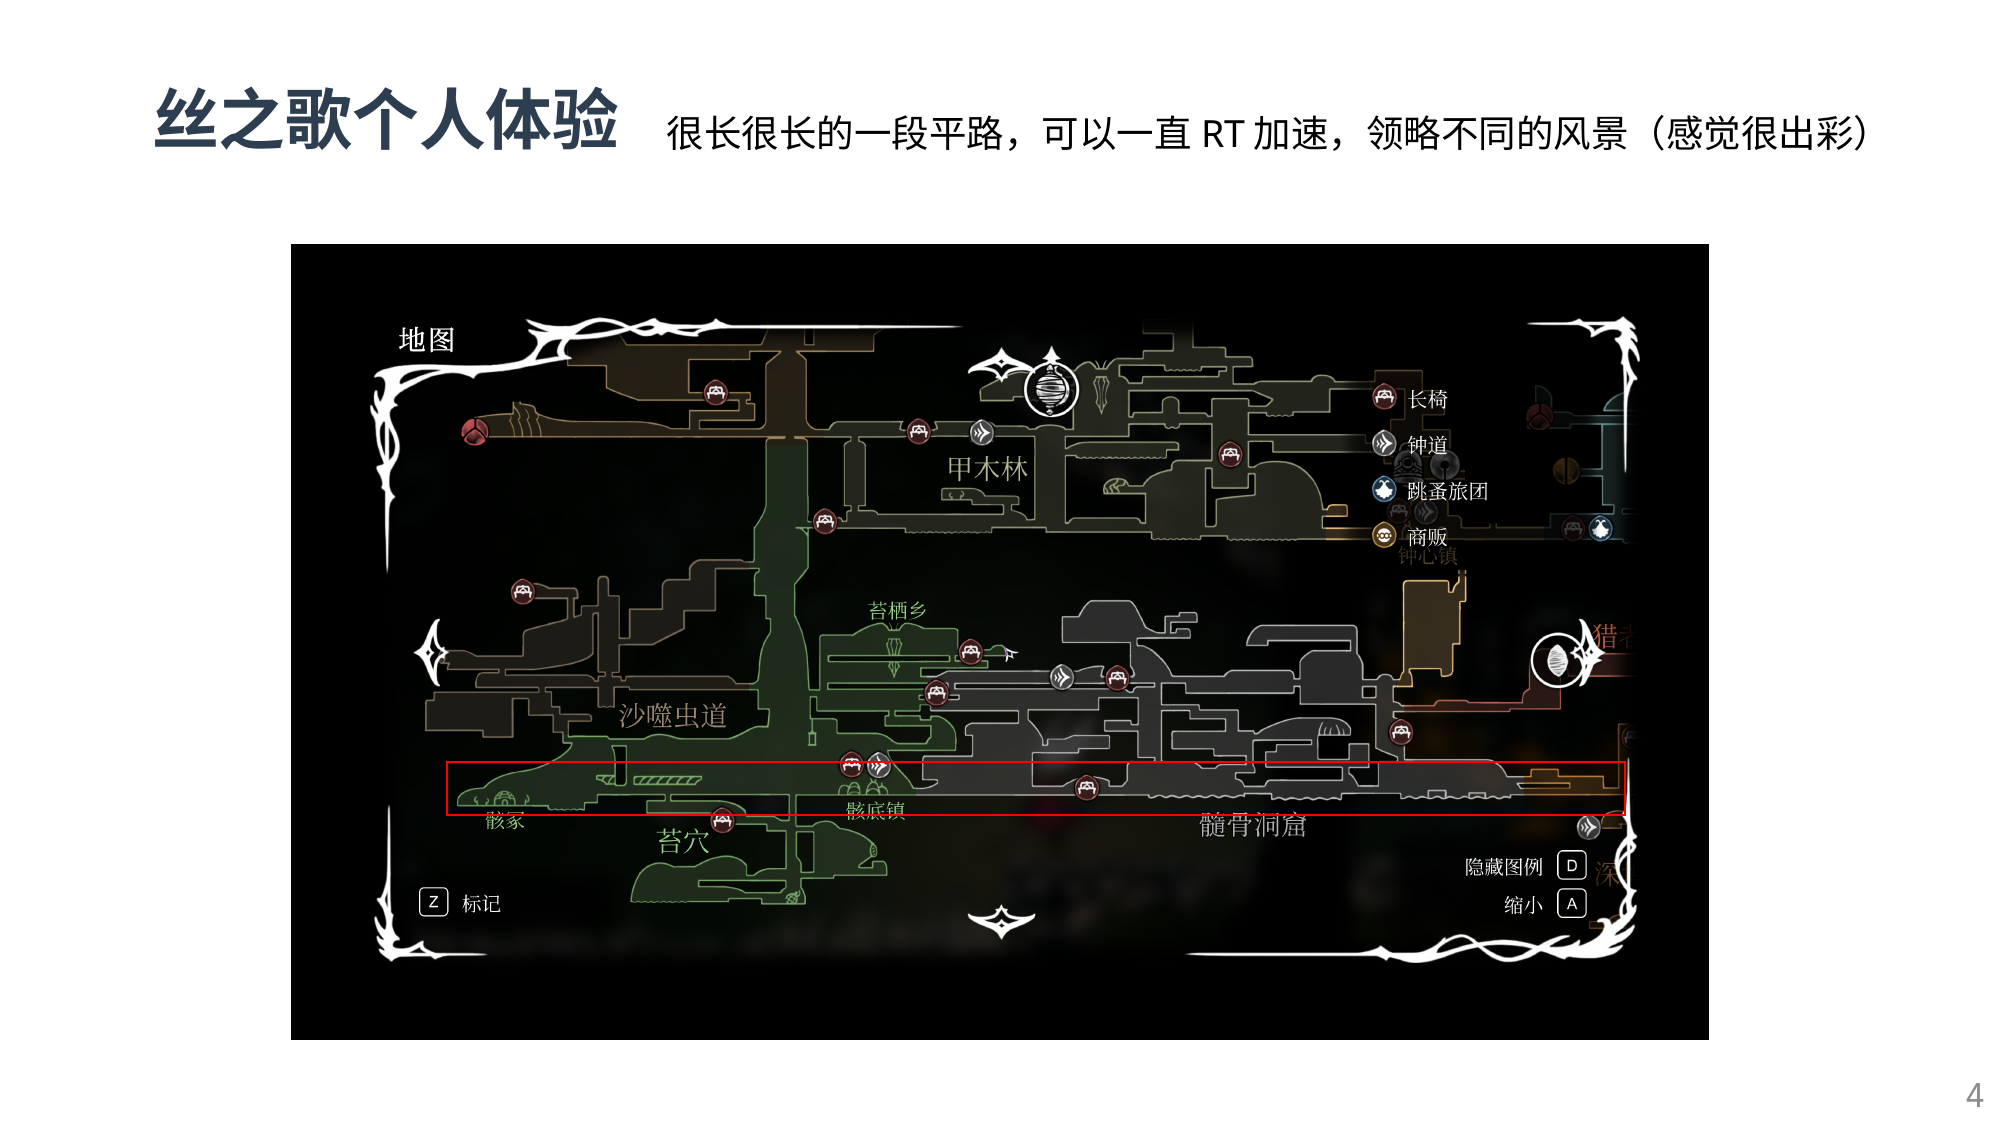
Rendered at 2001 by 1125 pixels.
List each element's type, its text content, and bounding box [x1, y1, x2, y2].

slide_number 4 [1929, 1069, 2000, 1125]
picture [291, 244, 1709, 1040]
text_box 很长很长的一段平路，可以一直RT加速，领略不同的风景（感觉很出彩） [652, 79, 1907, 163]
title 丝之歌个人体验 [137, 79, 1982, 195]
